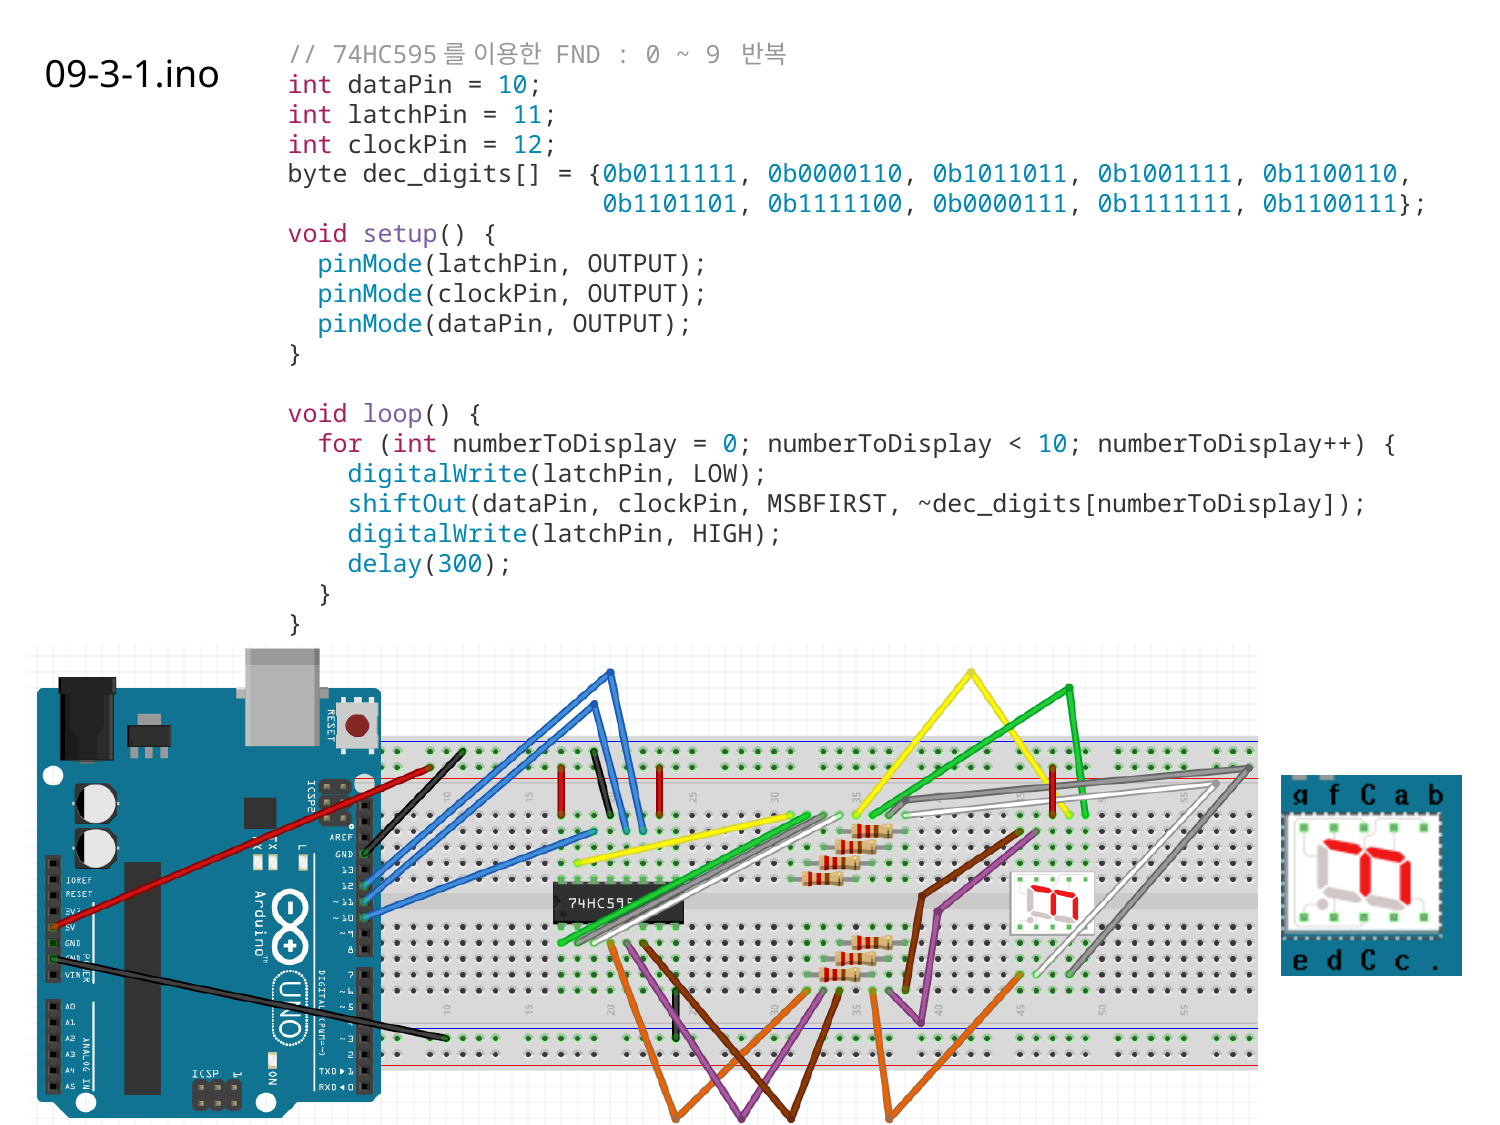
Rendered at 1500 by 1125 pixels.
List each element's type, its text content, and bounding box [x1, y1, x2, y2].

text_box // 74HC595를 이용한 FND : 0 ~ 9 반복 int dataPin = 10; int latchPin = 11; int clockPin = 12; byte dec_digits[] = {0b0111111, 0b0000110, 0b1011011, 0b1001111, 0b1100110, 0b1101101, 0b1111100, 0b0000111, 0b1111111, 0b1100111}; void setup() { pinMode(latchPin, OUTPUT); pinMode(clockPin, OUTPUT); pinMode(dataPin, OUTPUT); } void loop() { for (int numberToDisplay = 0; numberToDisplay < 10; numberToDisplay++) { digitalWrite(latchPin, LOW); shiftOut(dataPin, clockPin, MSBFIRST, ~dec_digits[numberToDisplay]); digitalWrite(latchPin, HIGH); delay(300); } } [272, 30, 1443, 645]
text_box 09-3-1.ino [29, 42, 236, 103]
picture [29, 644, 1259, 1125]
picture [1281, 774, 1462, 977]
